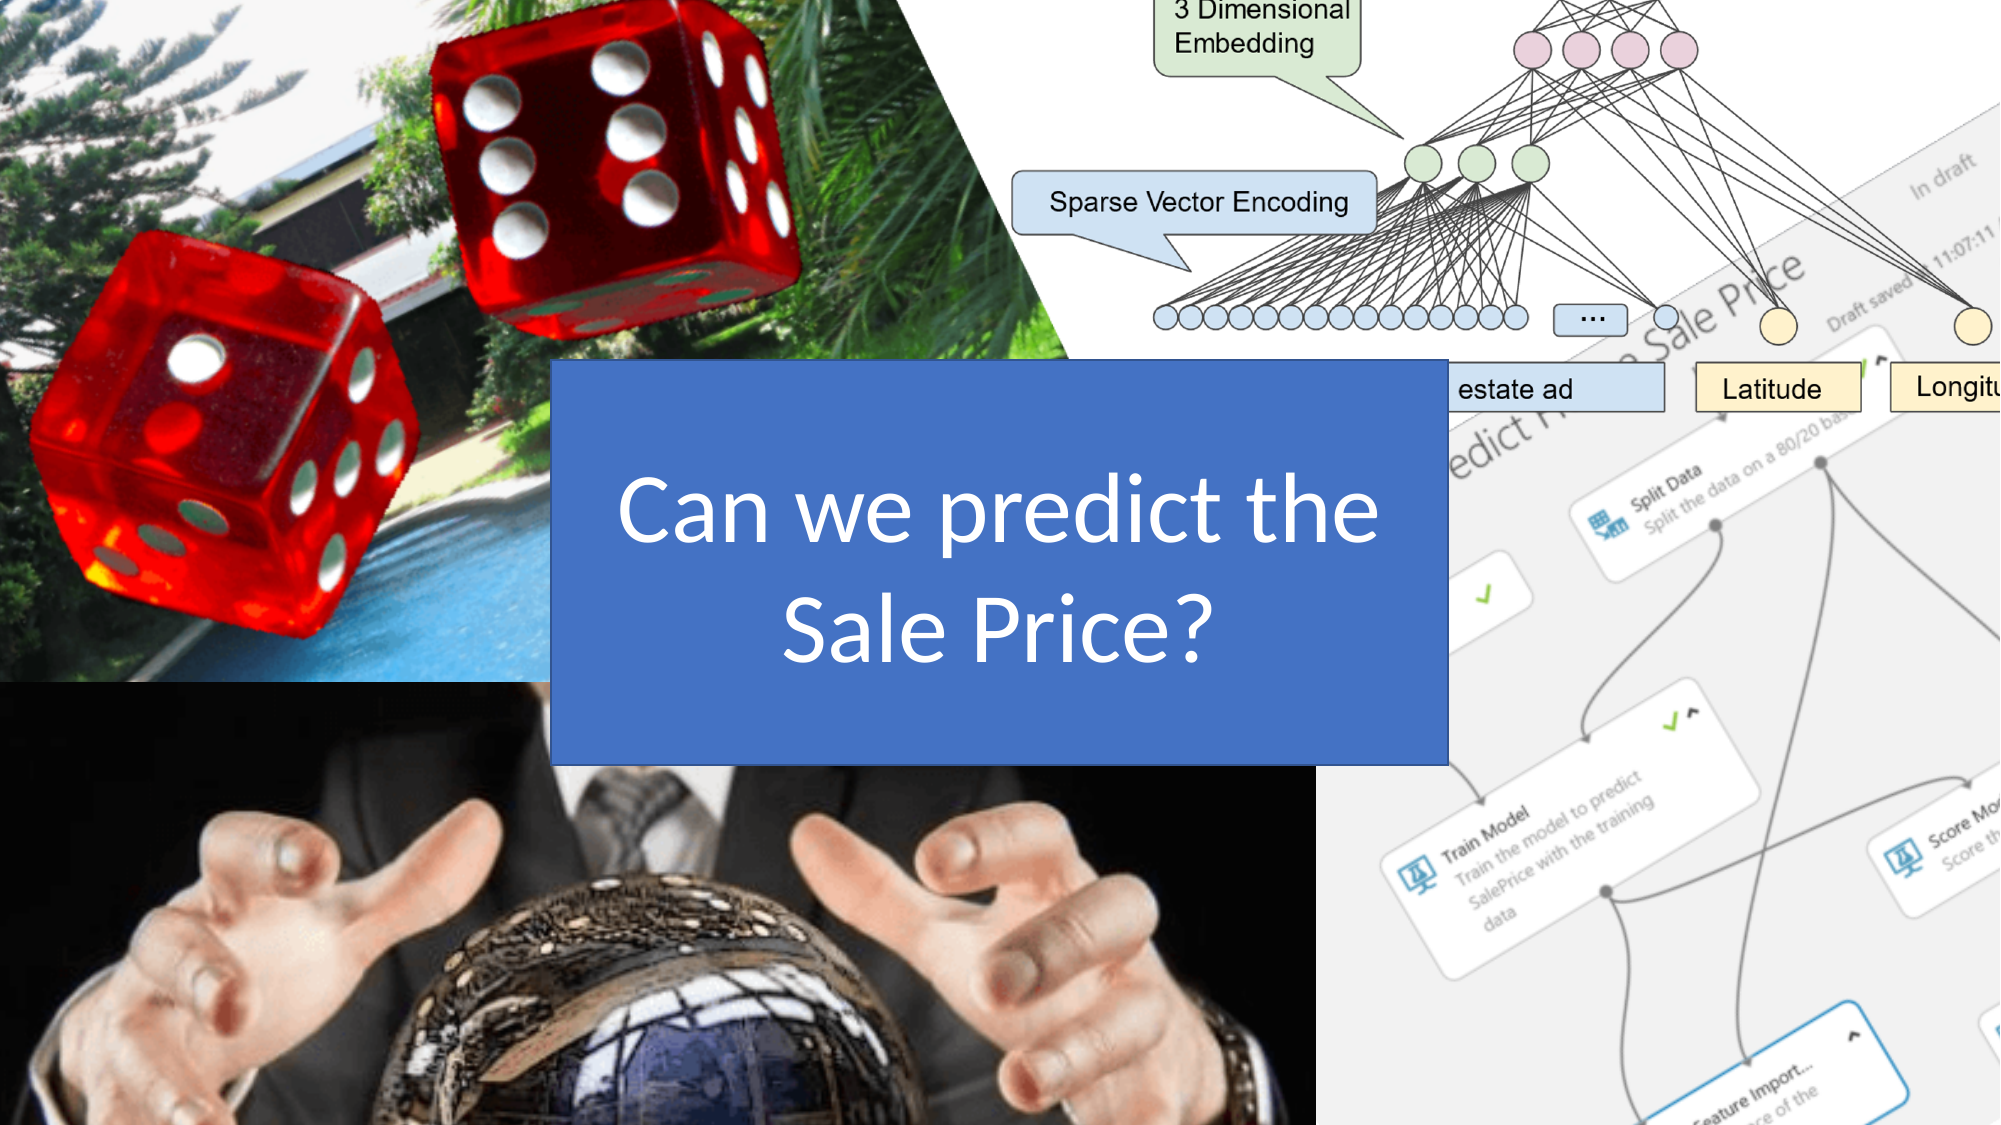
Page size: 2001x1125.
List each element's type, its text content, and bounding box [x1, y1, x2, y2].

picture [0, 0, 2000, 1125]
text_box Can we predict the Sale Price? [989, 481, 1158, 682]
